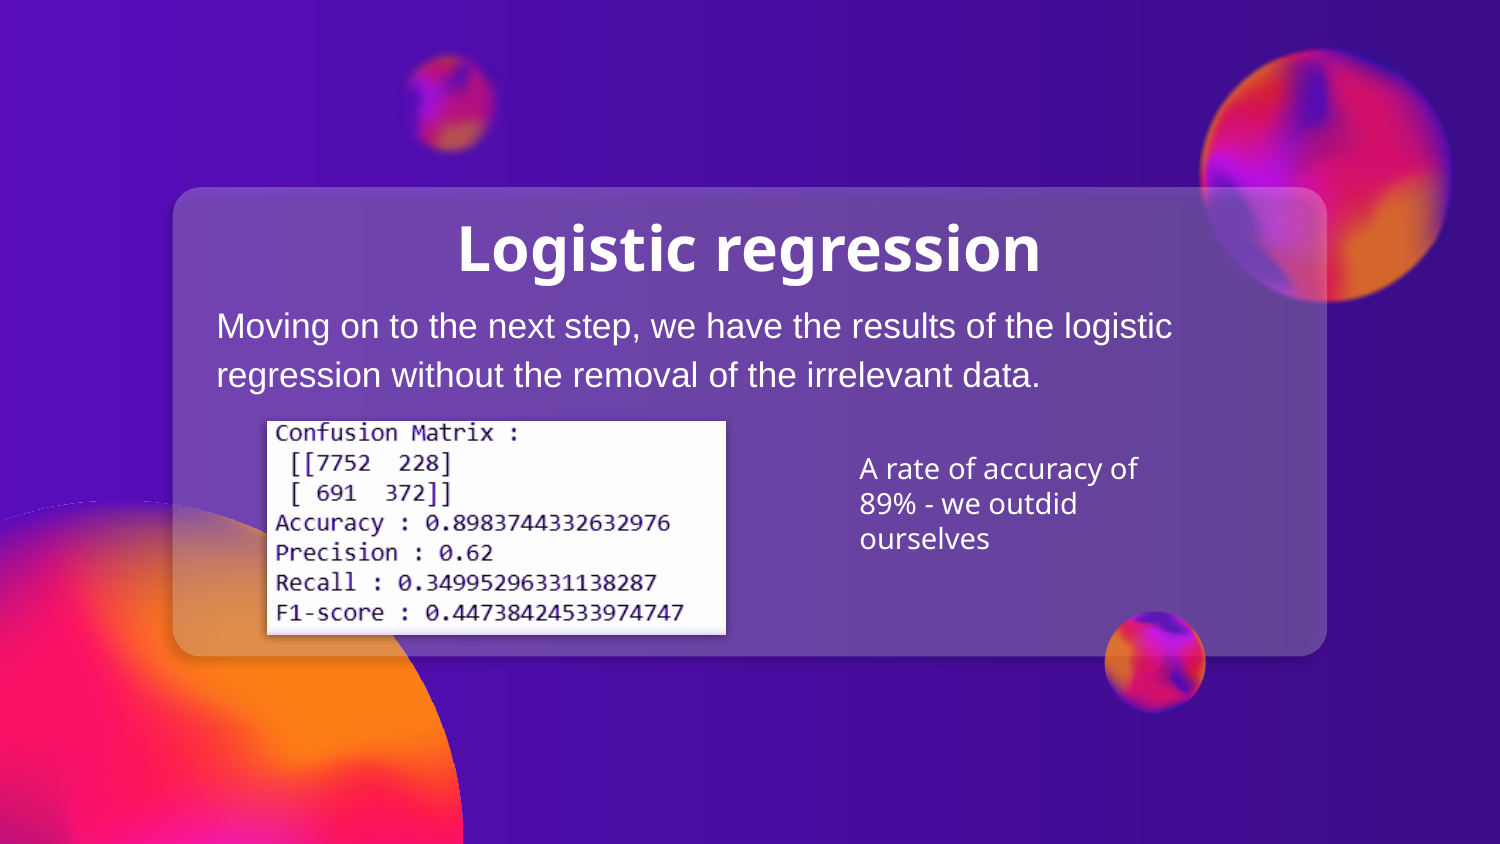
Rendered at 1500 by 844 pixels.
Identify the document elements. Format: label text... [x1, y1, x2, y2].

title Logistic regression [392, 194, 1108, 282]
subtitle Moving on to the next step, we have the results of the logistic regression without the removal of the irrelevant data. [201, 281, 1299, 496]
picture [1098, 605, 1212, 720]
picture [0, 500, 464, 844]
picture [1185, 34, 1467, 317]
picture [394, 46, 509, 161]
picture [266, 421, 726, 635]
text_box A rate of accuracy of 89% - we outdid ourselves [844, 435, 1212, 570]
